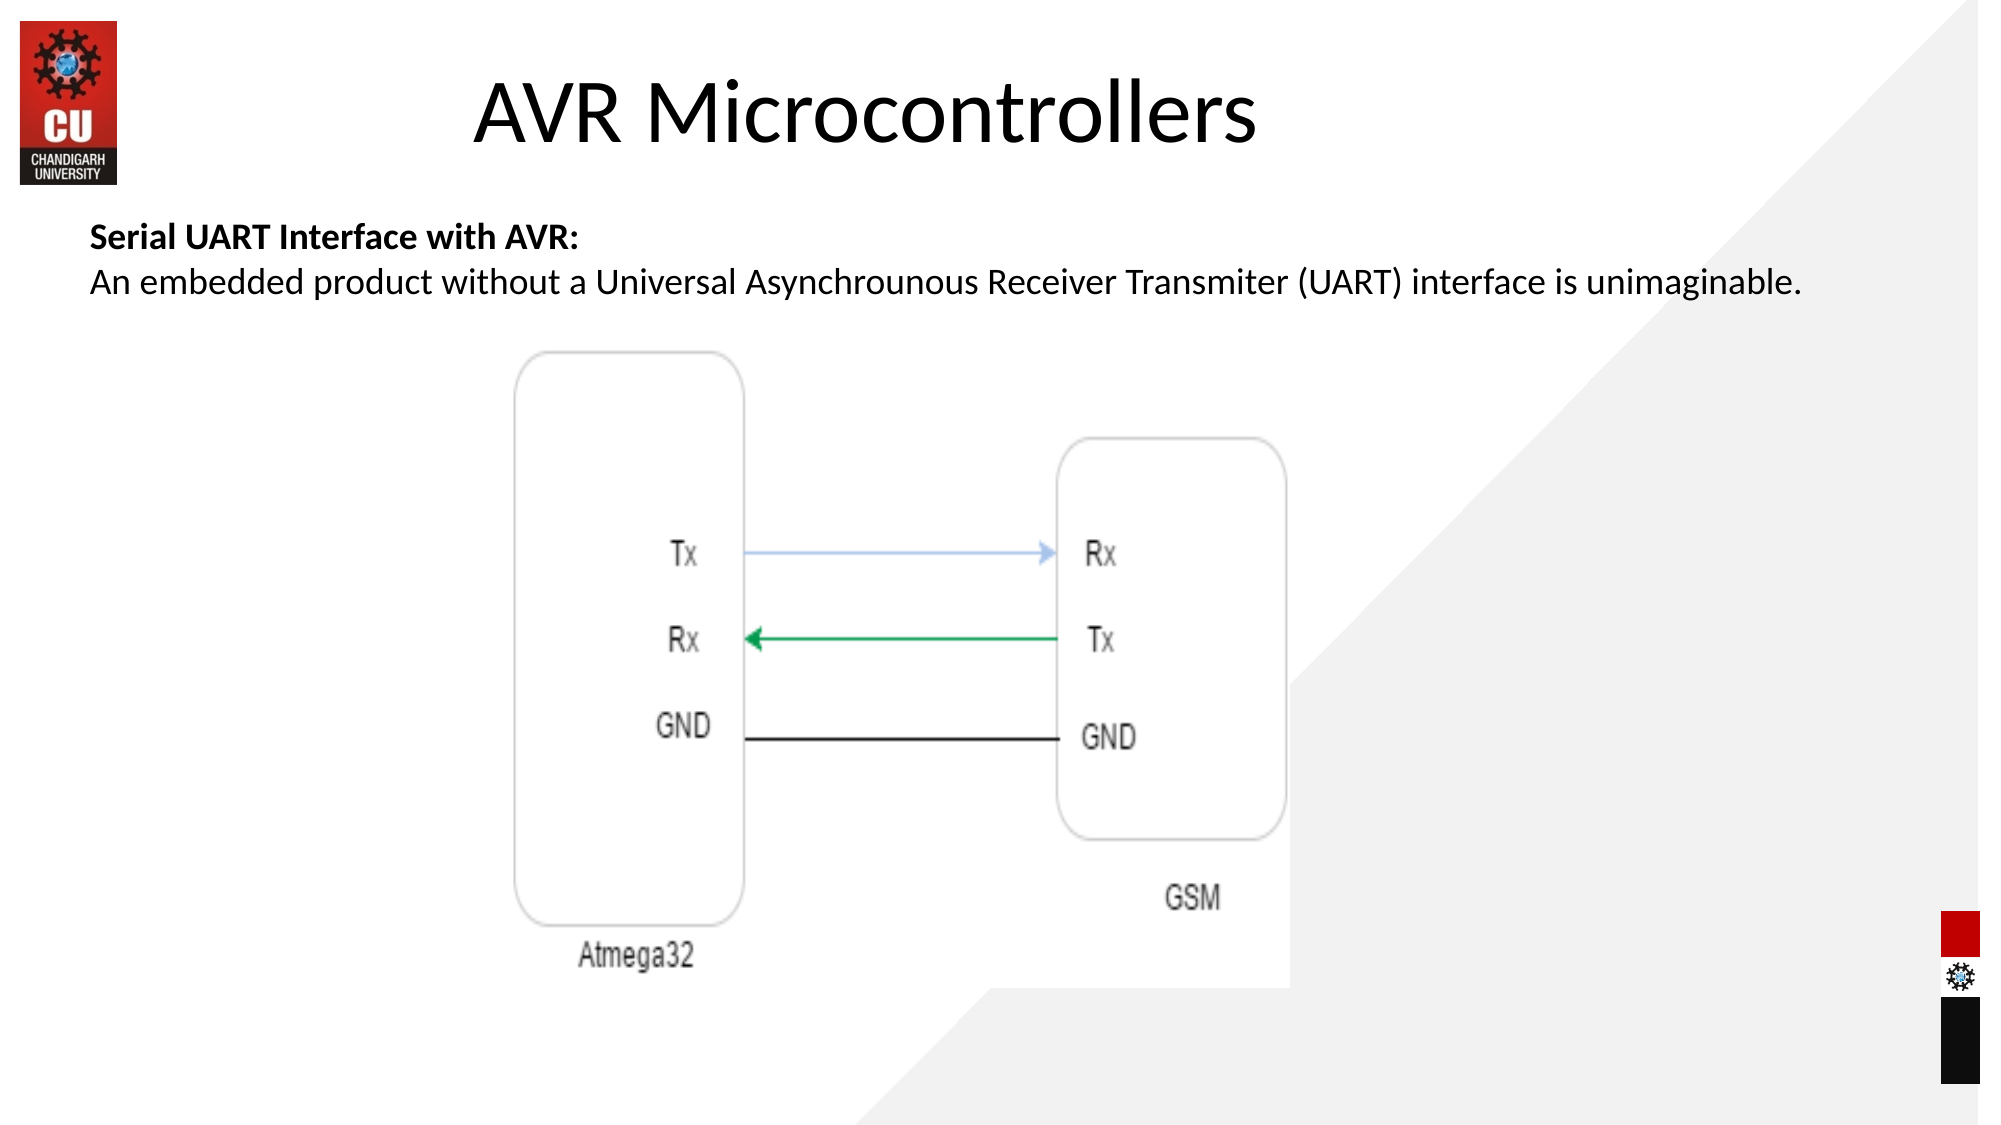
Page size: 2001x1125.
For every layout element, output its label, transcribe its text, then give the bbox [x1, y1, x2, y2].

text_box Serial UART Interface with AVR: An embedded product without a Universal Asynchrounous Receiver Transmiter (UART) interface is unimaginable. [74, 204, 1925, 309]
text_box AVR Microcontrollers [473, 50, 1527, 165]
picture [19, 0, 1980, 1125]
